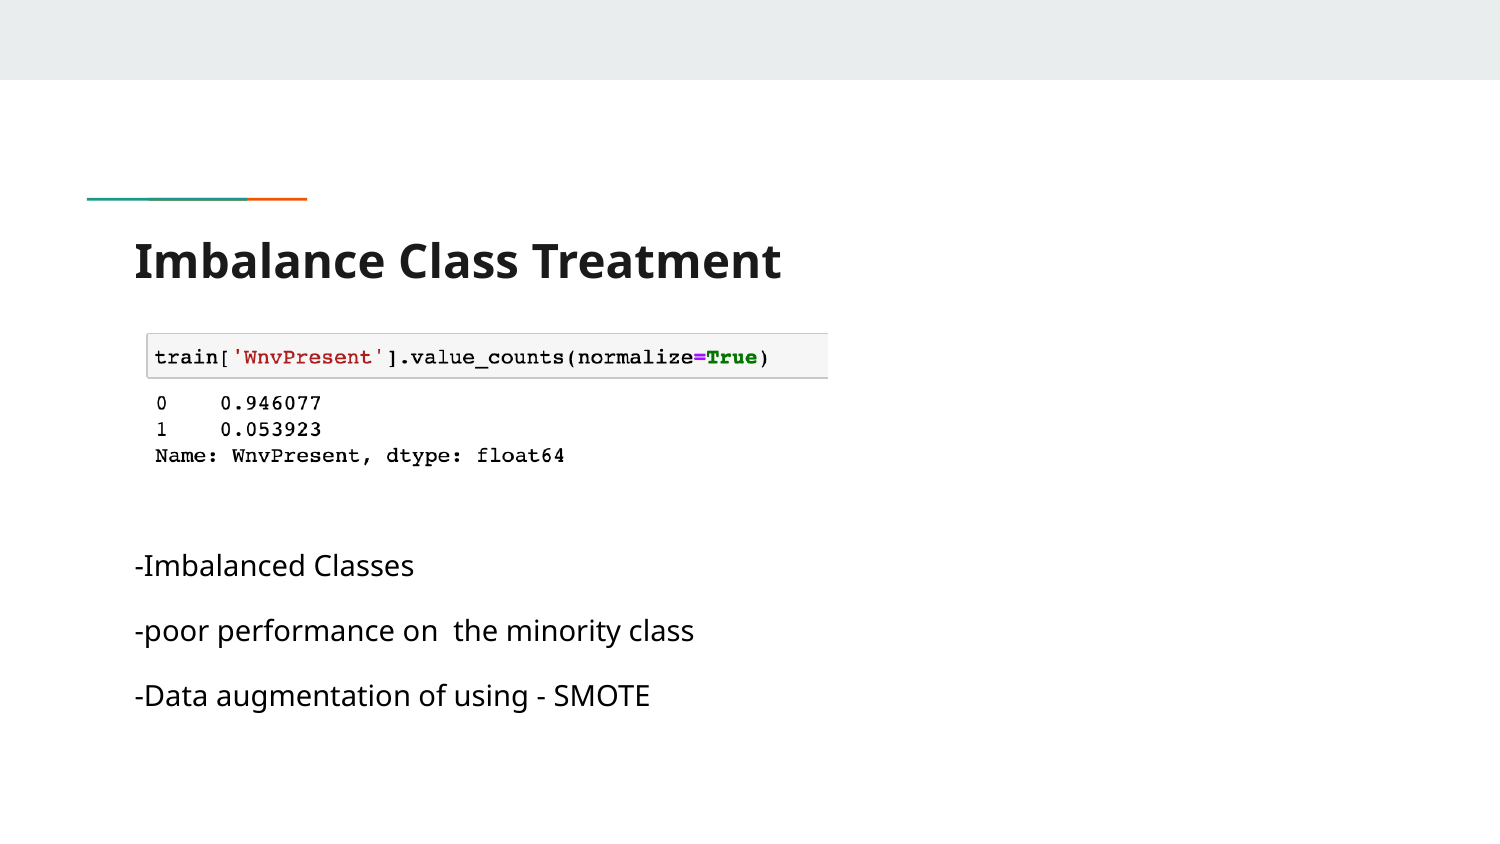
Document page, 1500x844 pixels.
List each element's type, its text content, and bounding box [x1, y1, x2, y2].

picture [139, 324, 828, 519]
title Imbalance Class Treatment [119, 216, 1381, 305]
list -Imbalanced Classes -poor performance on the minority class -Data augmentation of using - SMOTE [119, 526, 1381, 844]
